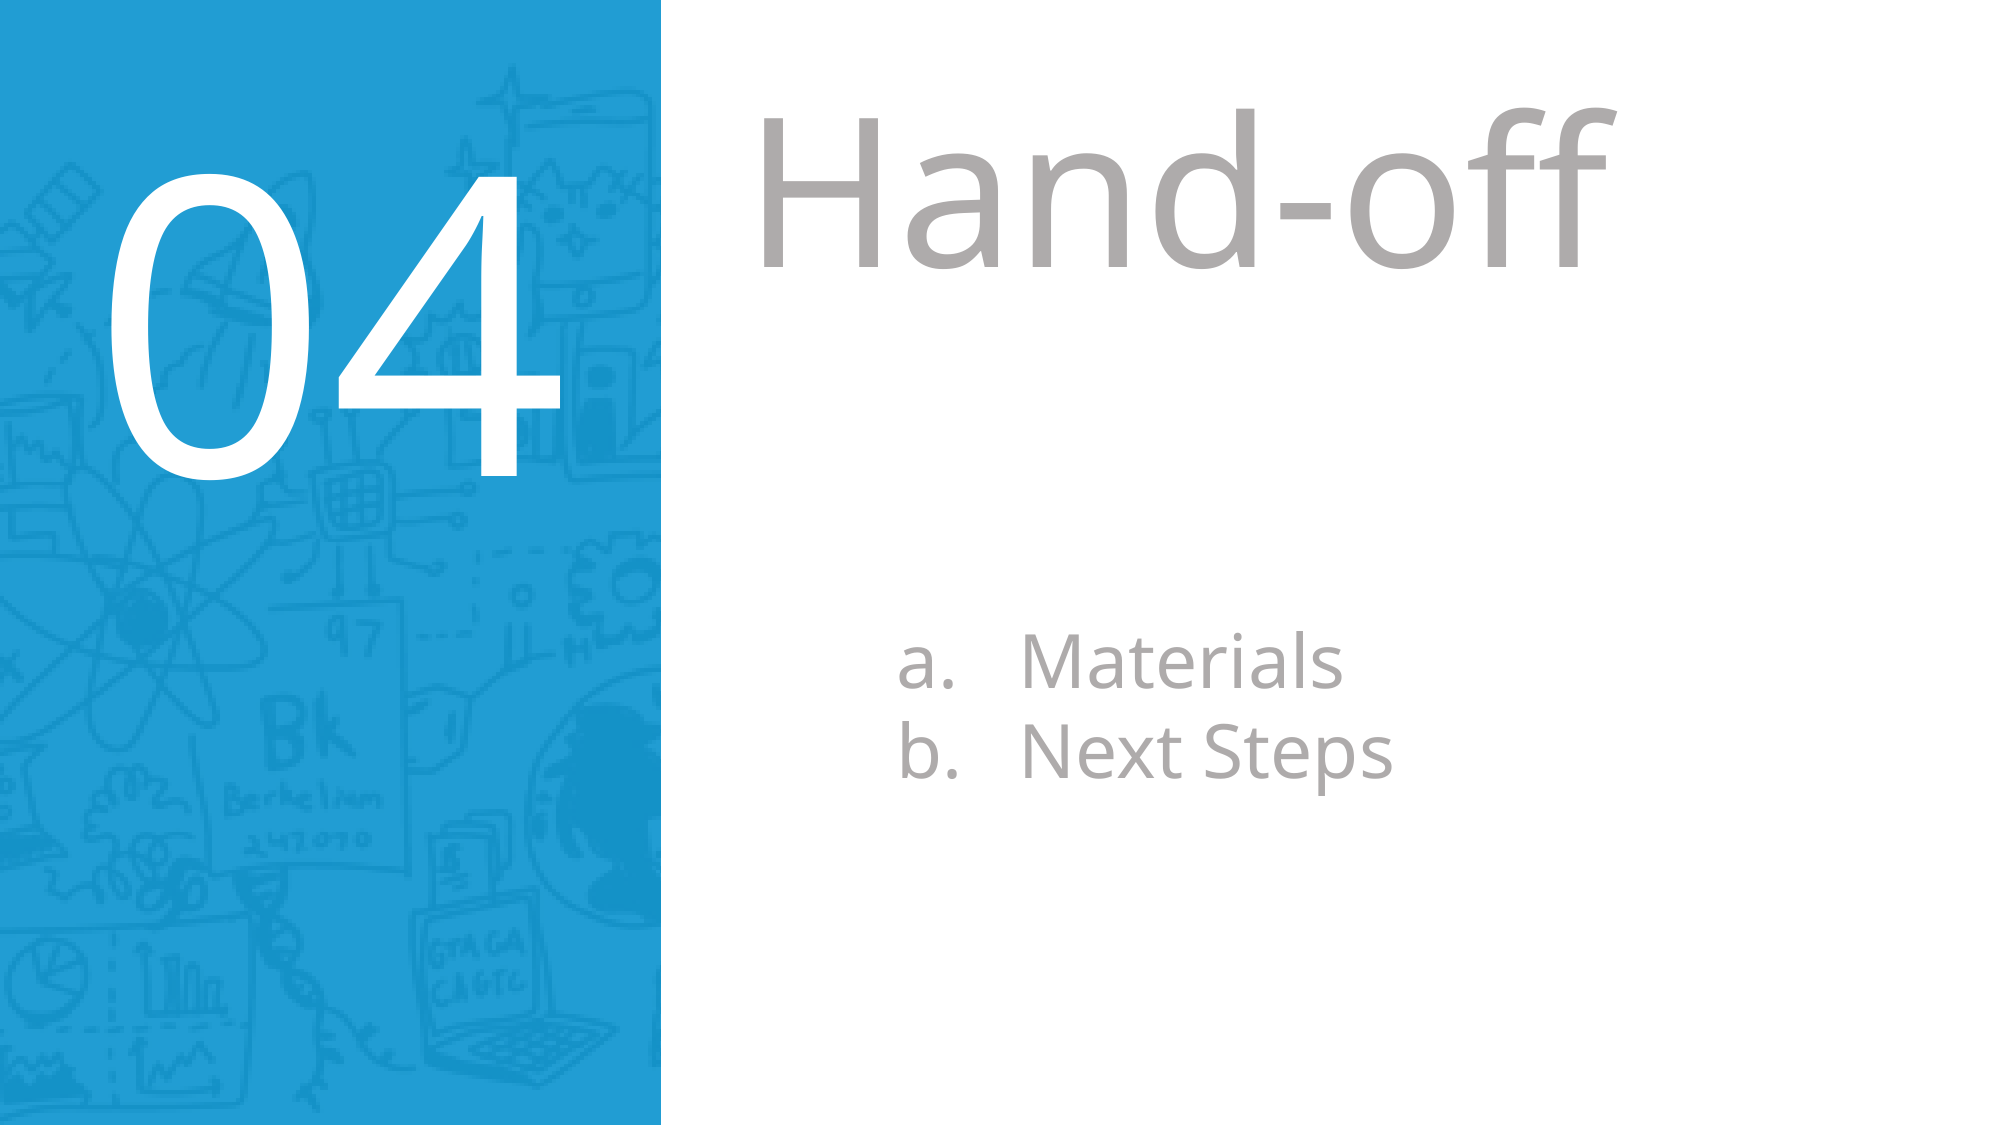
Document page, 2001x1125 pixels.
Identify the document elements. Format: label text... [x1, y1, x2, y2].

text_box Materials Next Steps [881, 606, 2000, 986]
text_box Hand-off [729, 51, 1840, 320]
picture [0, 0, 662, 1125]
